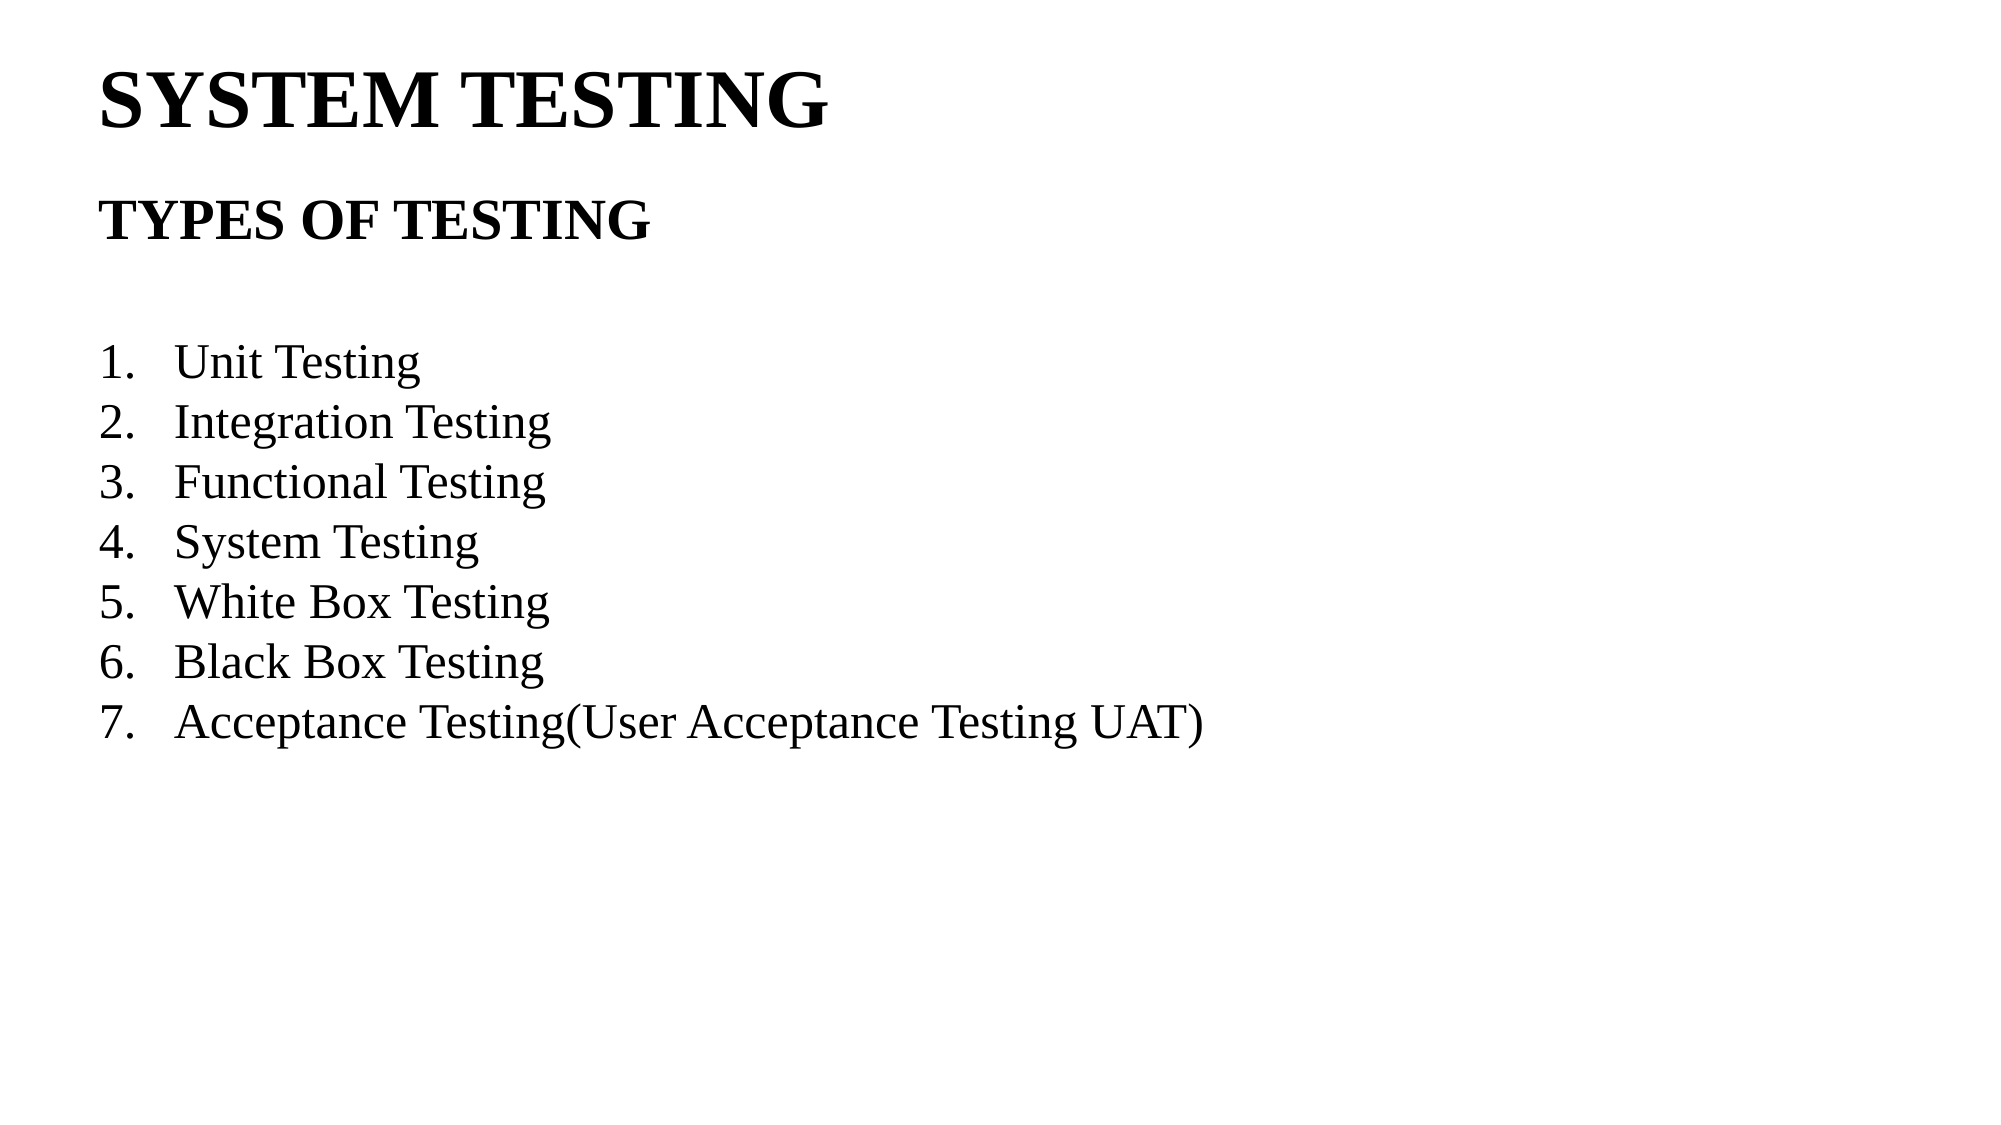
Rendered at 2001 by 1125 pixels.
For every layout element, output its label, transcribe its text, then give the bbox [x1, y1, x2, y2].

text_box TYPES OF TESTING [84, 174, 919, 259]
text_box SYSTEM TESTING [84, 36, 948, 152]
text_box Unit Testing Integration Testing Functional Testing System Testing White Box Testing Black Box Testing Acceptance Testing(User Acceptance Testing UAT) [84, 320, 1874, 876]
